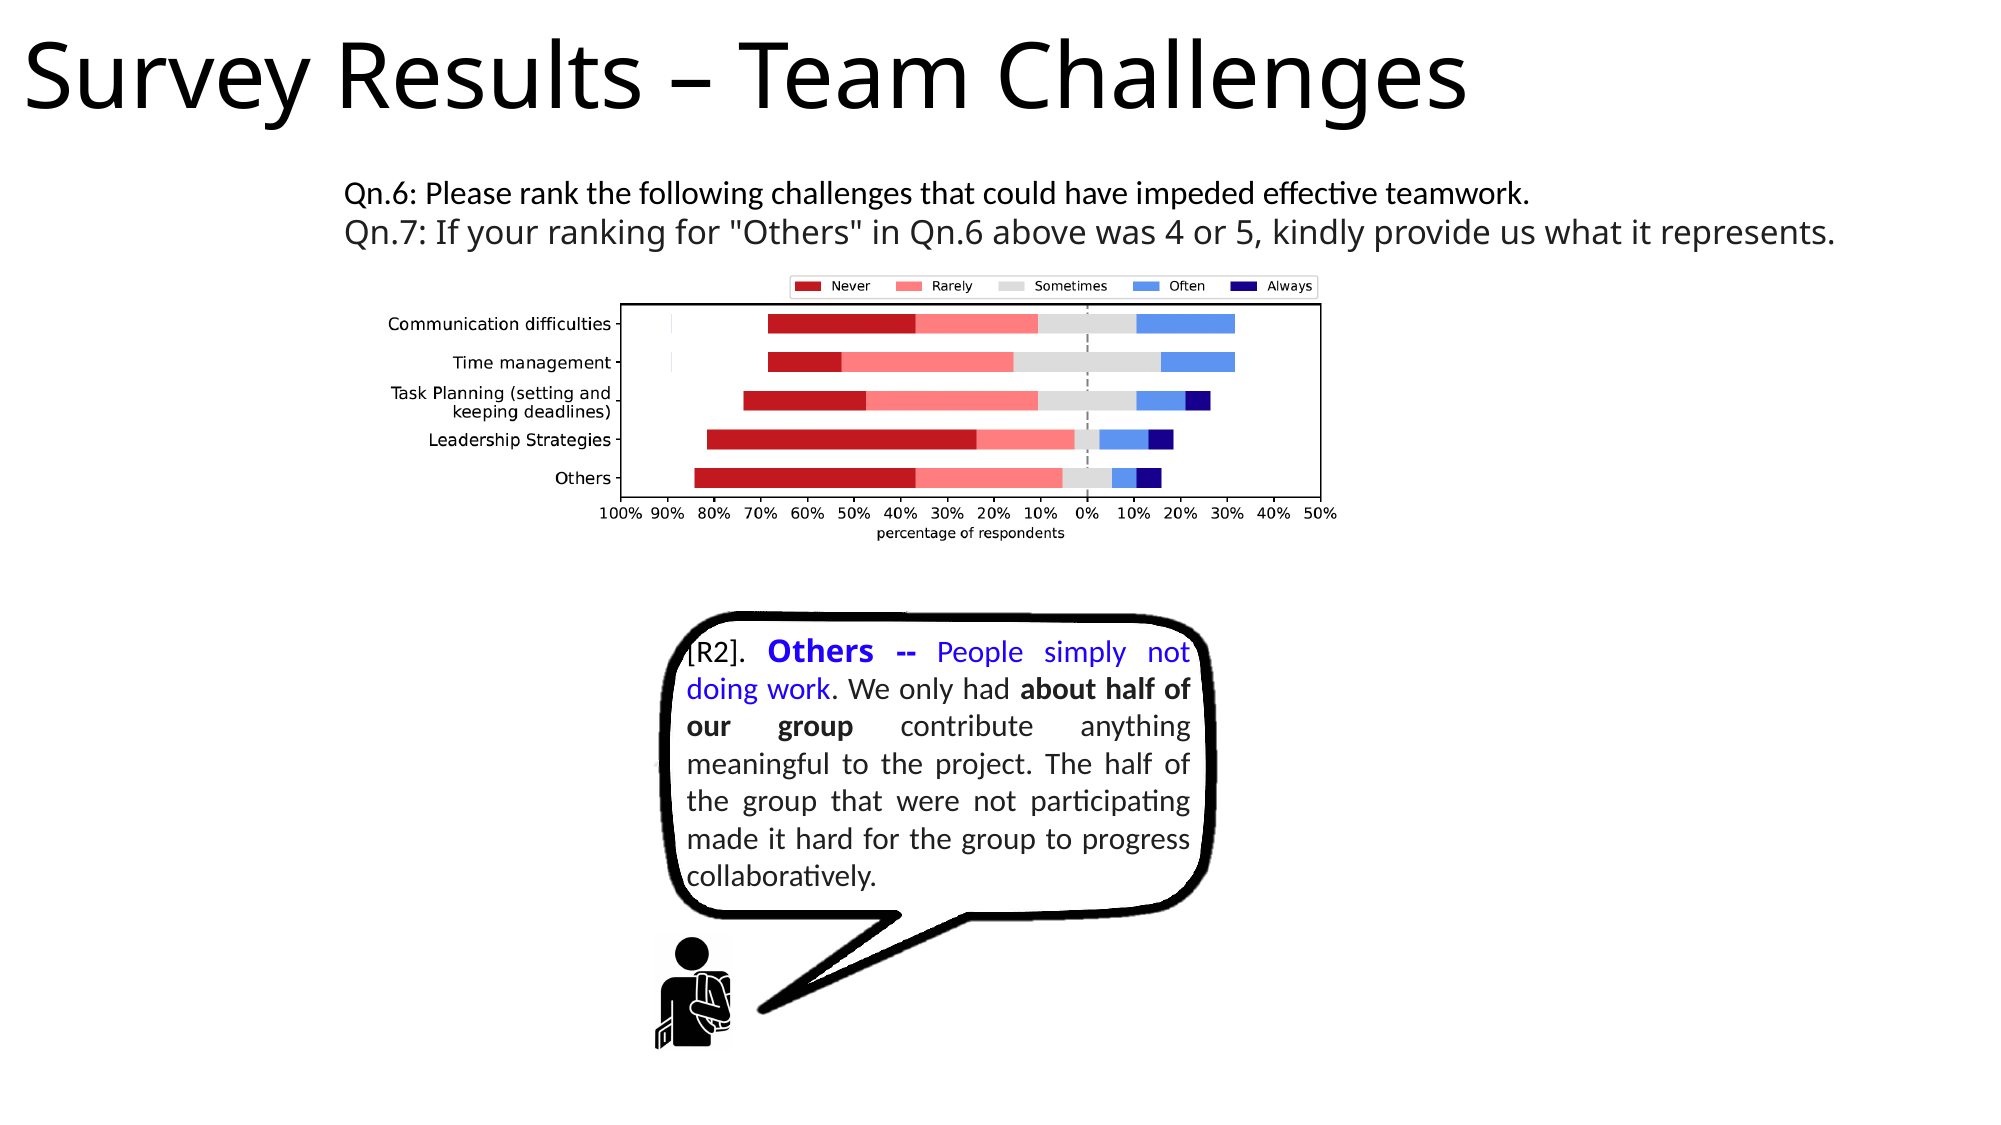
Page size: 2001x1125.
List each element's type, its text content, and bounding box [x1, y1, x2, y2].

picture [385, 270, 1340, 546]
text_box Survey Results – Team Challenges [8, 19, 1733, 138]
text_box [653, 611, 1220, 1052]
text_box Qn.6: Please rank the following challenges that could have impeded effective teamwork. Qn.7: If your ranking for "Others" in Qn.6 above was 4 or 5, kindly provide us what it represents. [329, 163, 1913, 259]
